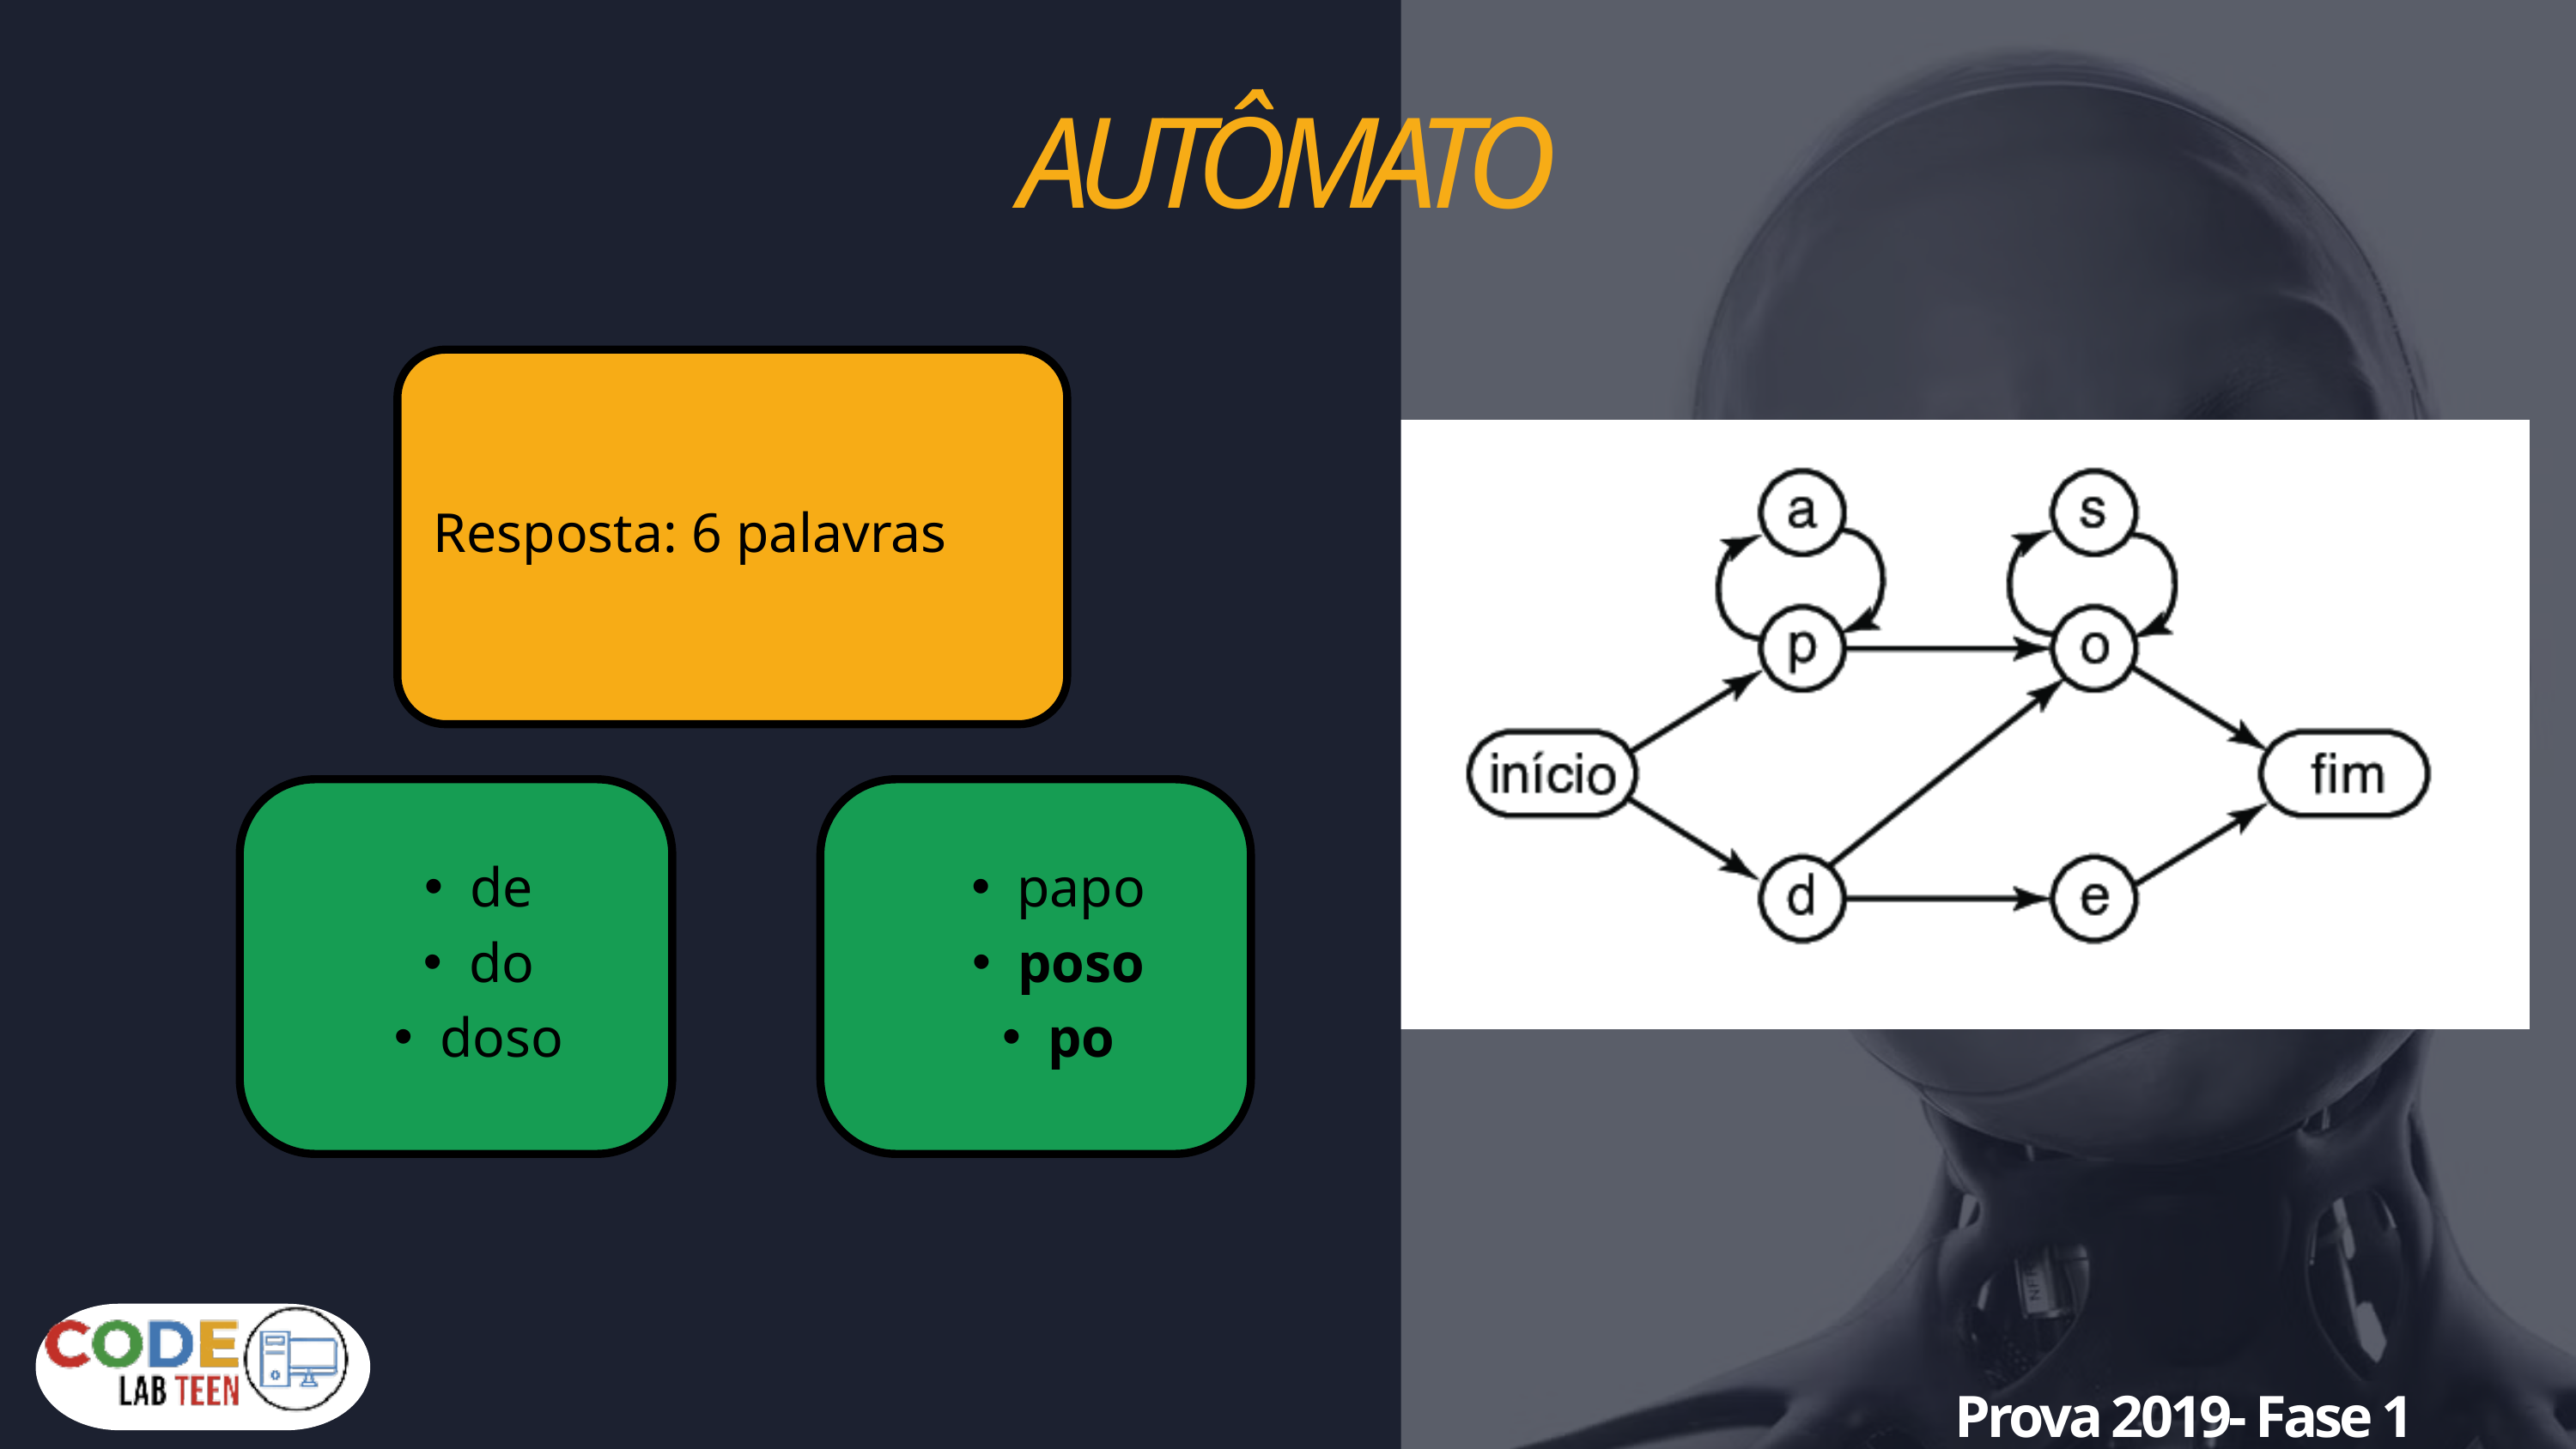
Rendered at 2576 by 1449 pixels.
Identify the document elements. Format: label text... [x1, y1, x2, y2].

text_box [1400, 0, 2576, 1449]
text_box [820, 779, 1252, 1155]
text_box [8, 1284, 398, 1449]
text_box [397, 349, 1068, 724]
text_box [239, 779, 673, 1155]
text_box AUTÔMATO [173, 60, 1396, 233]
